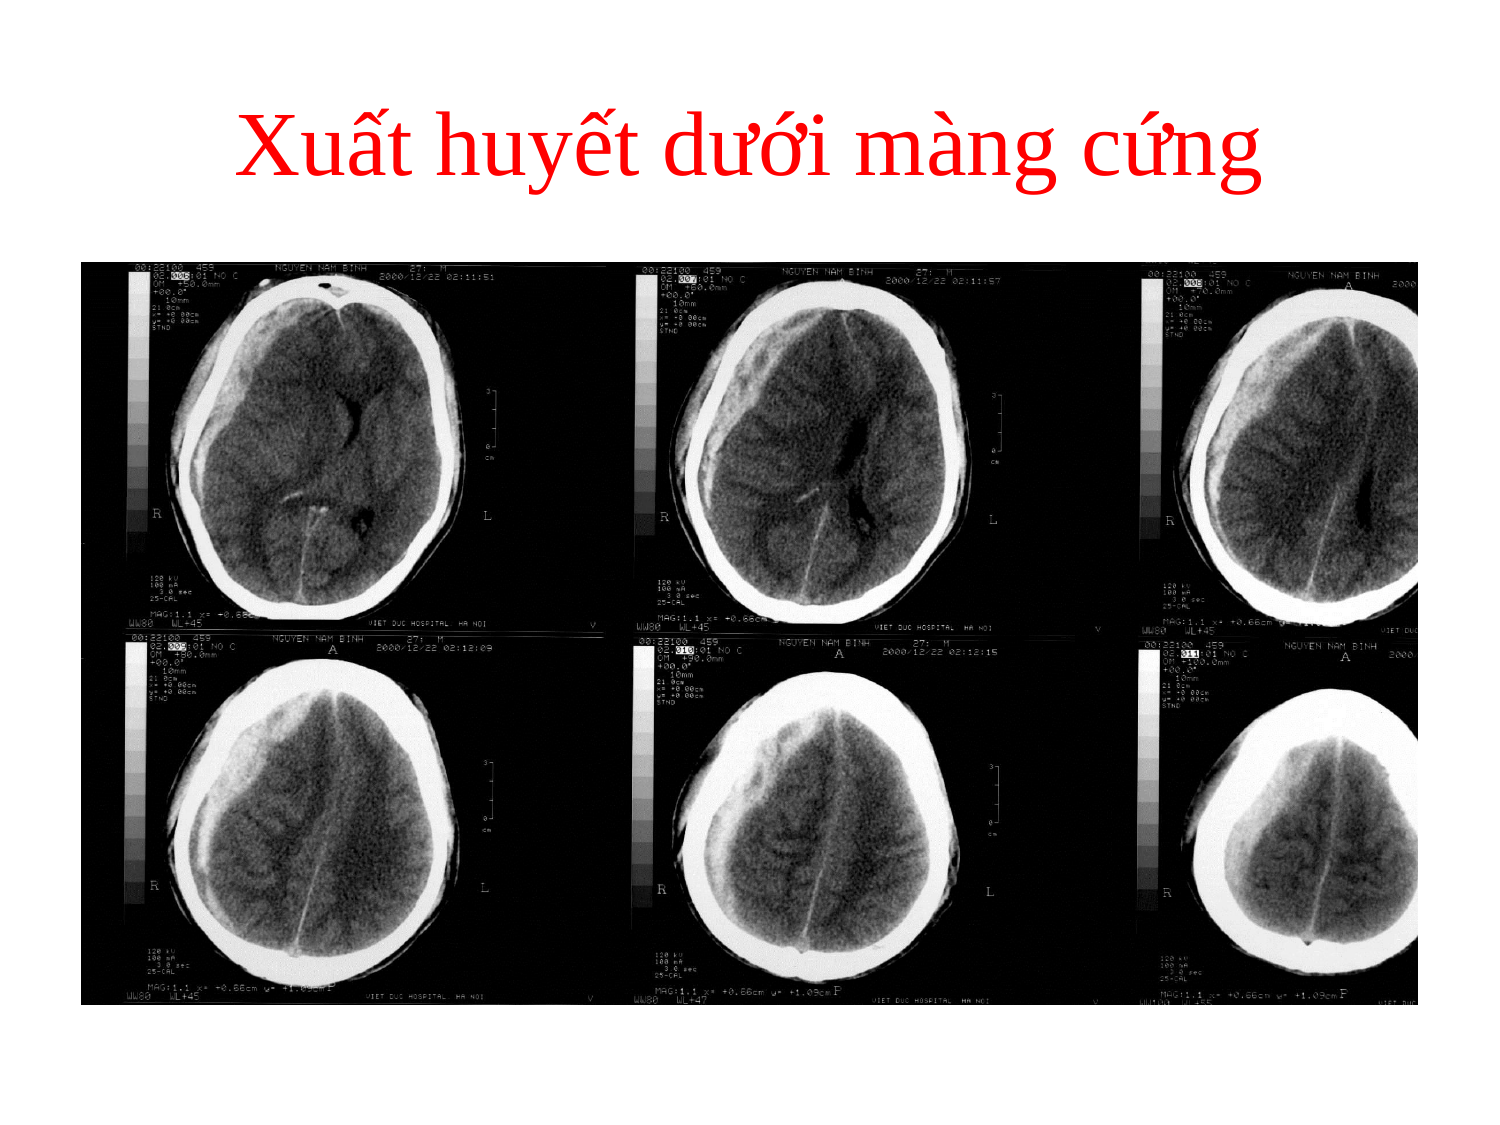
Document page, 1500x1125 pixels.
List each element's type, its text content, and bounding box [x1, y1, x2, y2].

title Xuất huyết dưới màng cứng [75, 45, 1425, 233]
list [81, 262, 1419, 1006]
